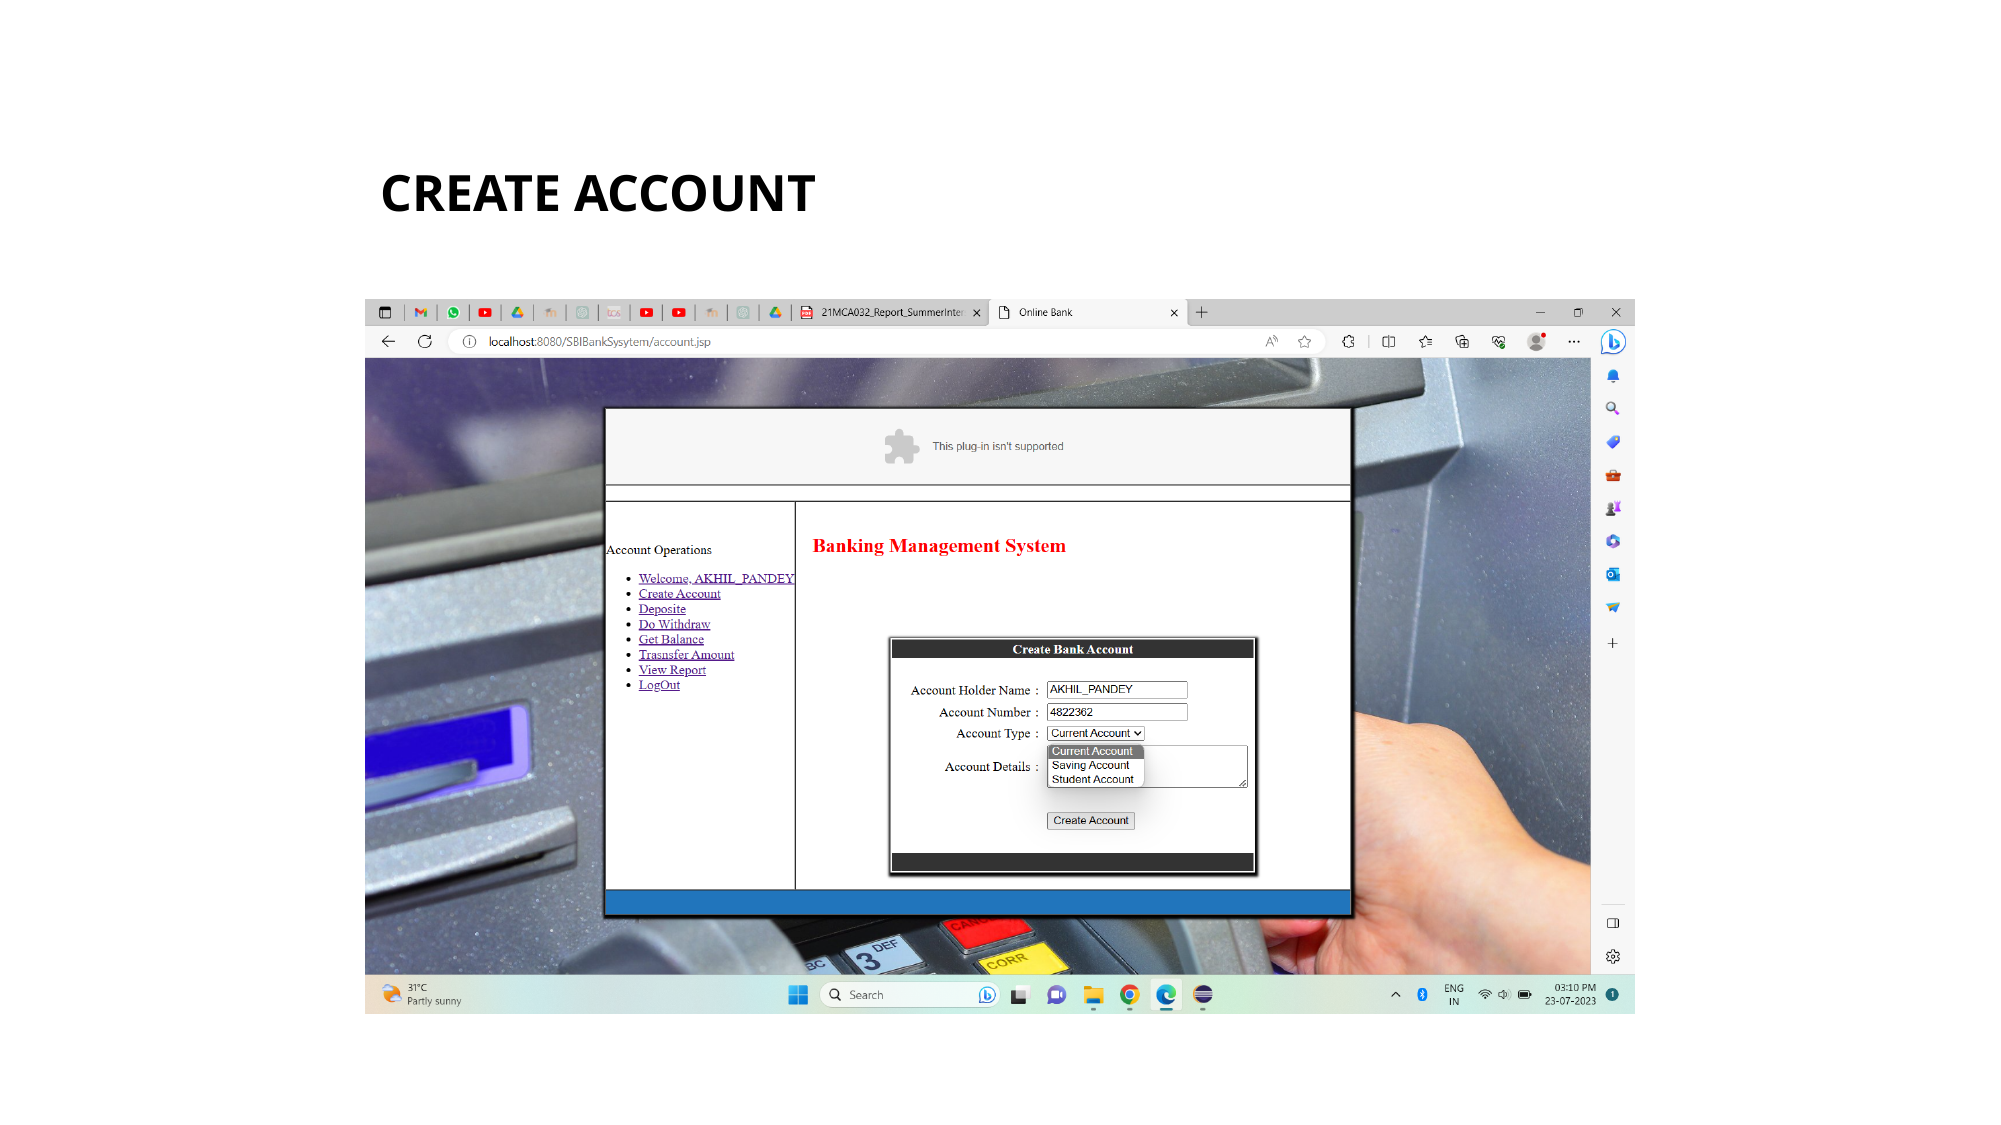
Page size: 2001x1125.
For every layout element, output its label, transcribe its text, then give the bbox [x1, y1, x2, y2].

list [365, 299, 1635, 1014]
title CREATE ACCOUNT [365, 141, 957, 250]
